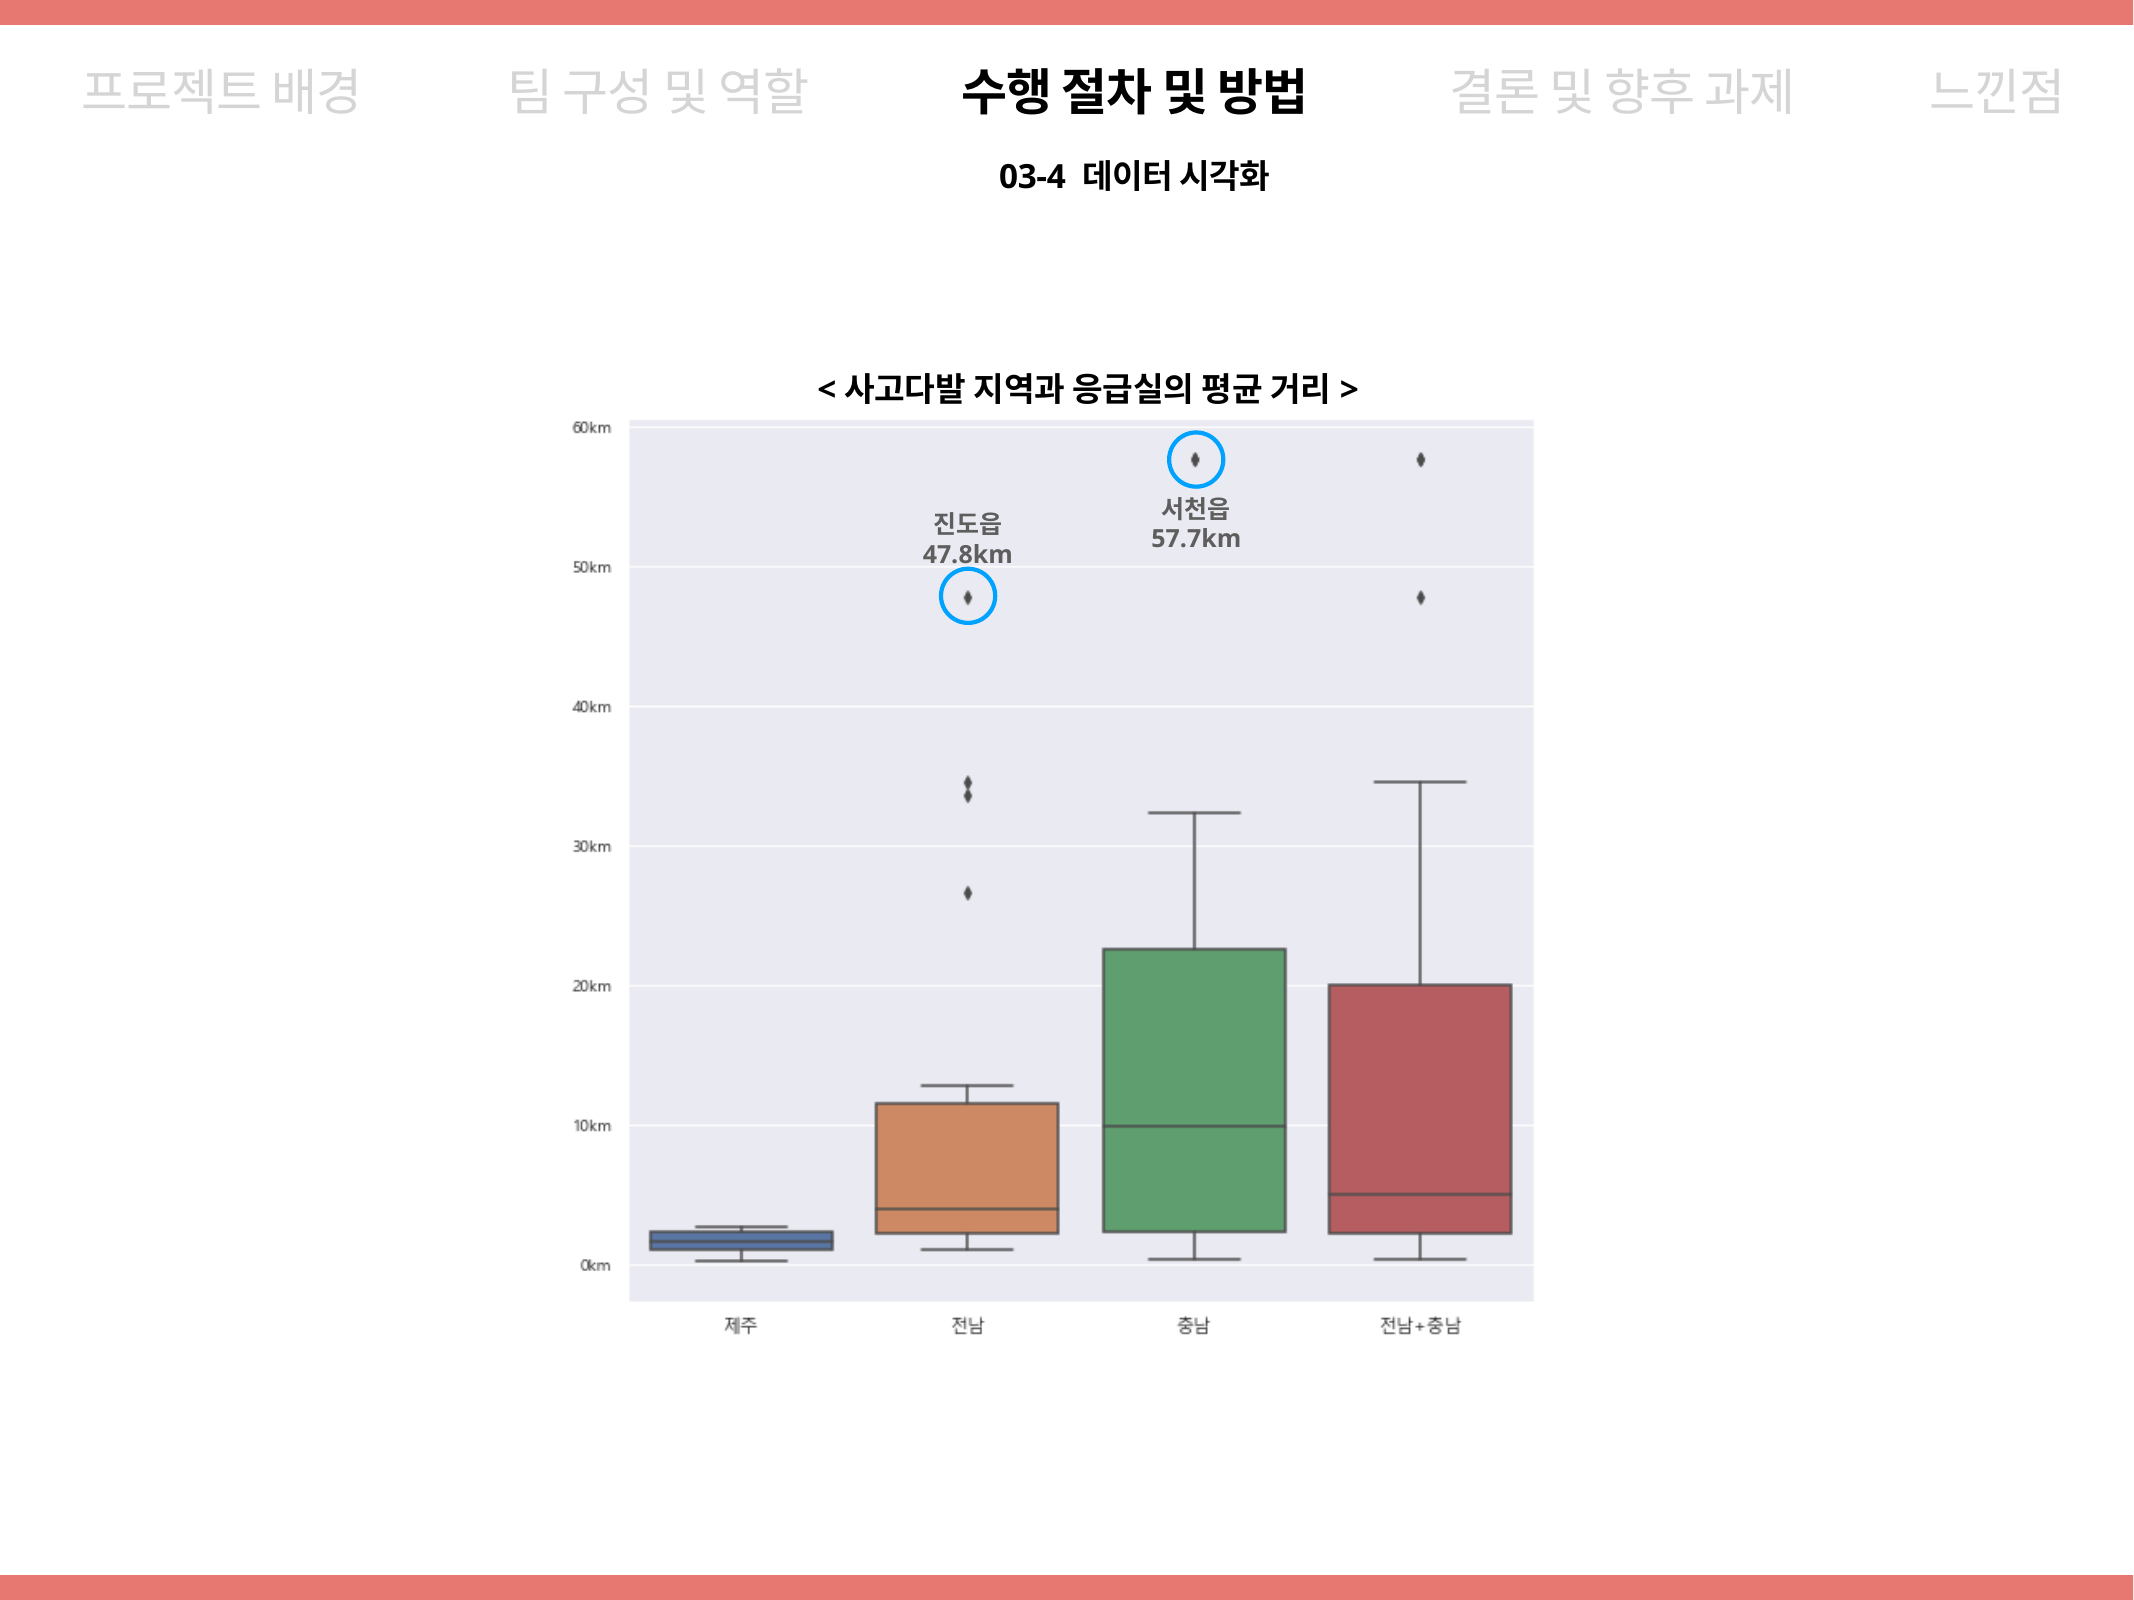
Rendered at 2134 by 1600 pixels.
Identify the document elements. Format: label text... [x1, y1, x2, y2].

text_box 프로젝트 배경 [17, 59, 427, 130]
text_box [0, 0, 2134, 25]
text_box 수행 절차 및 방법 [892, 59, 1378, 130]
text_box 느낀점 [1839, 59, 2134, 130]
text_box 03-4 데이터 시각화 [990, 147, 1280, 204]
text_box 팀 구성 및 역할 [427, 59, 892, 130]
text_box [482, 279, 1651, 1449]
text_box 결론 및 향후 과제 [1379, 59, 1839, 130]
text_box [0, 1575, 2134, 1600]
